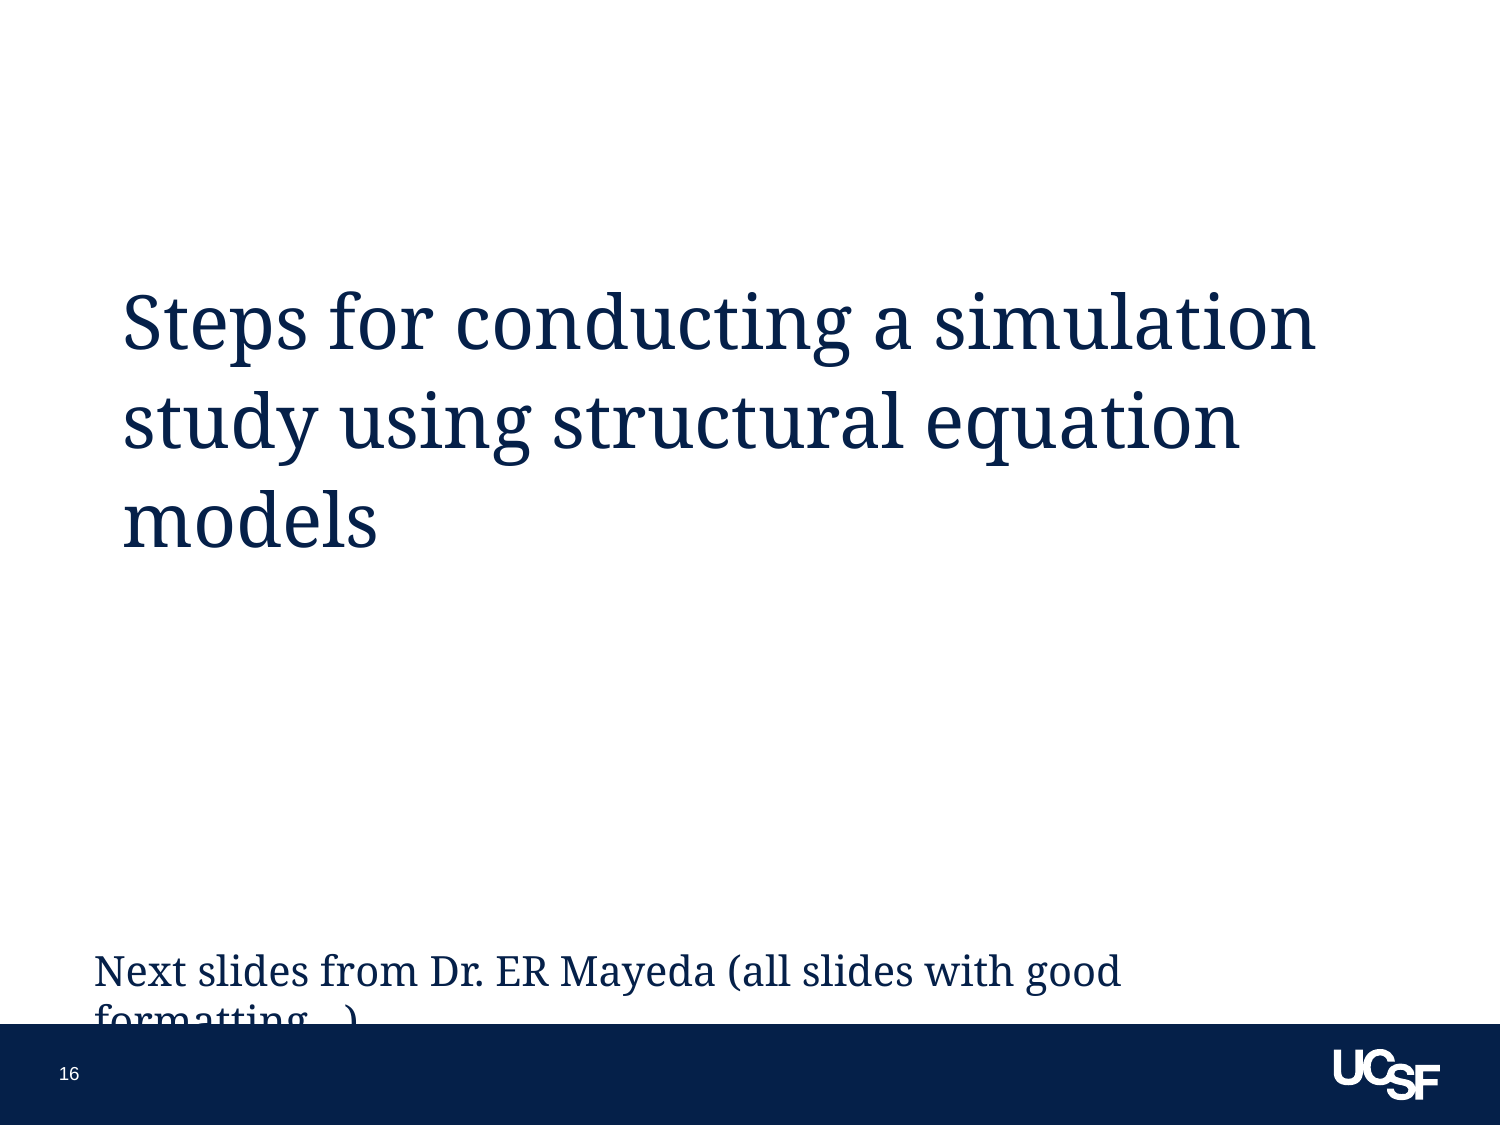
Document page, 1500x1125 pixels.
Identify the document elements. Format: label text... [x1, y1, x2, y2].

slide_number 16 [58, 1058, 100, 1085]
title Steps for conducting a simulation study using structural equation models [107, 258, 1435, 474]
text_box Next slides from Dr. ER Mayeda (all slides with good formatting…) [94, 944, 1288, 1045]
